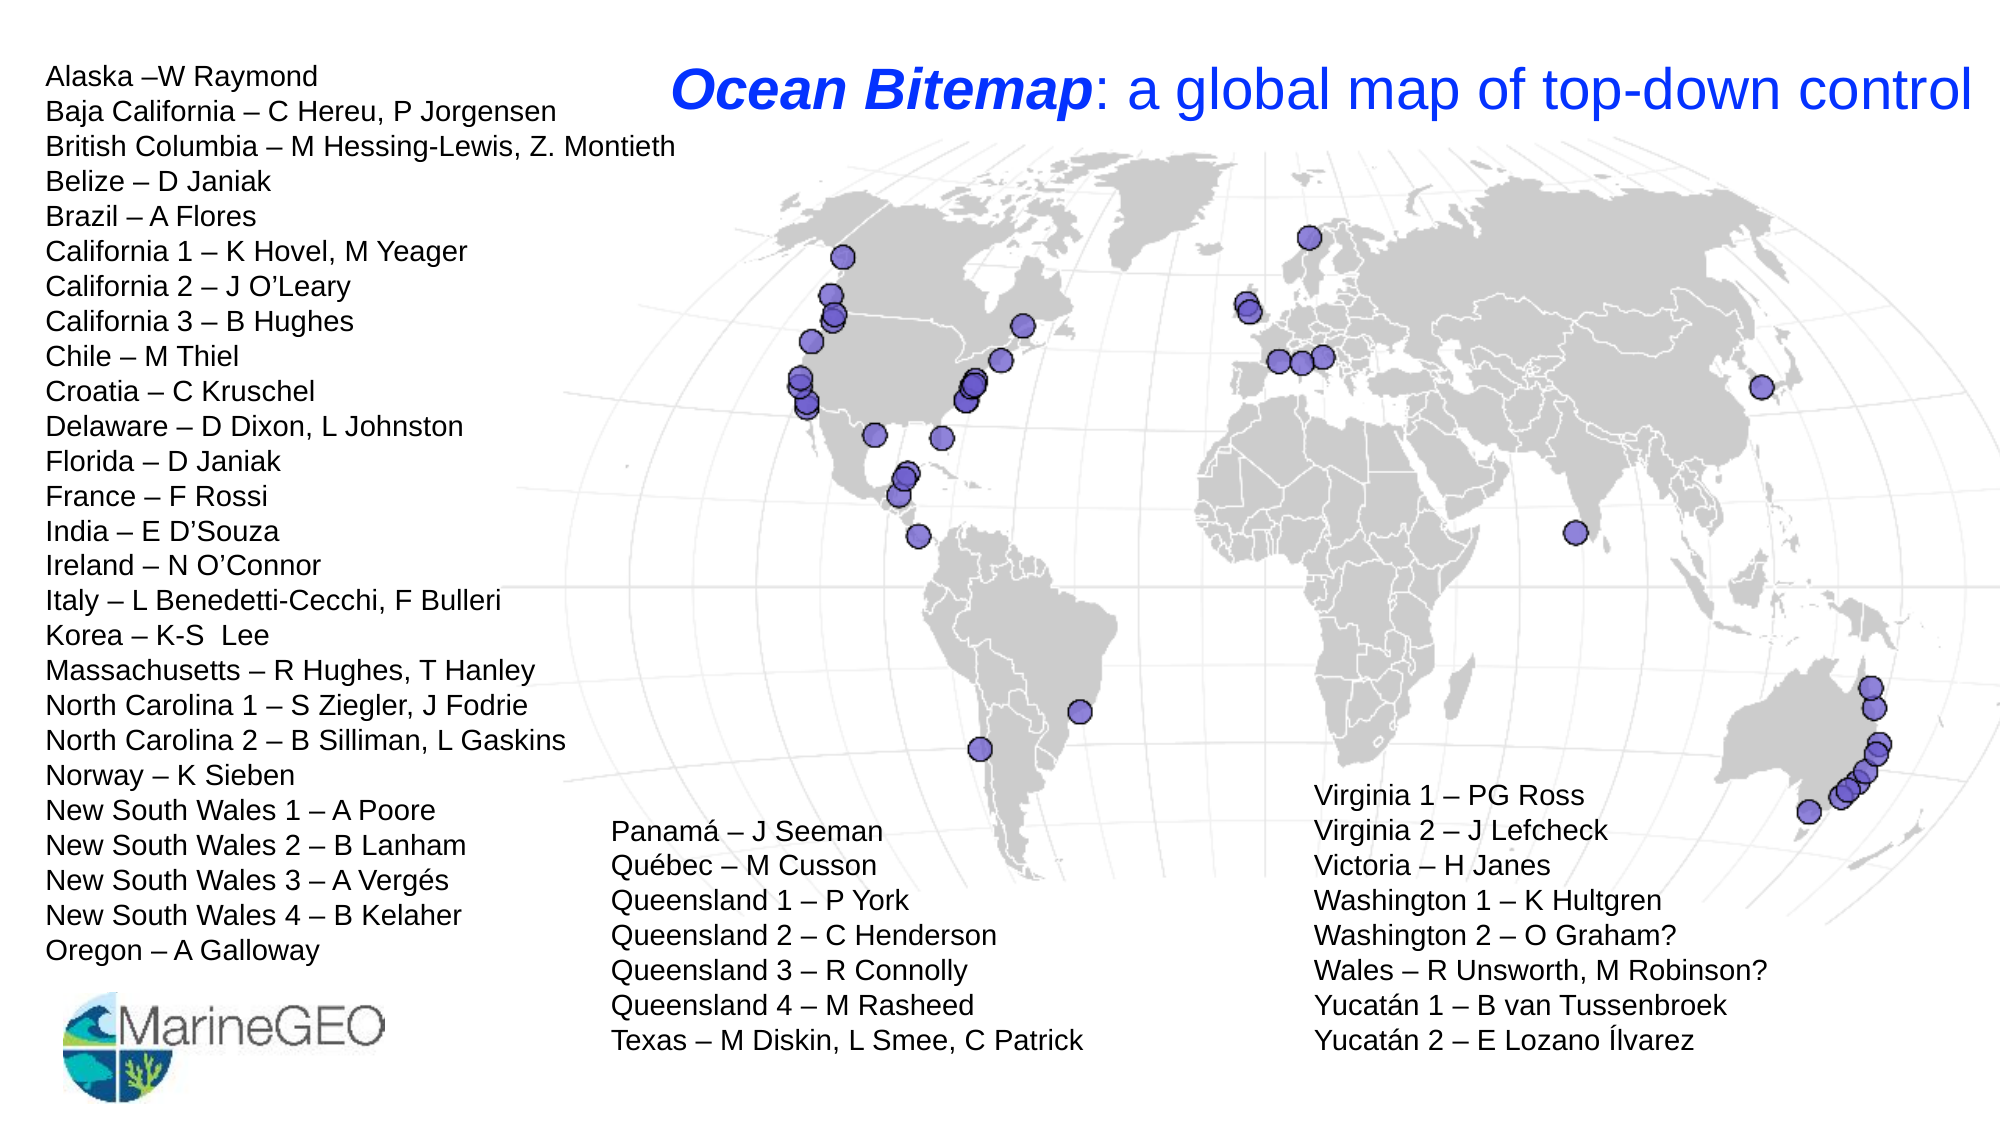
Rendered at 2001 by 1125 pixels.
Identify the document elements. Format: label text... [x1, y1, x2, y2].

picture [423, 12, 2000, 1020]
text_box Virginia 1 – PG Ross Virginia 2 – J Lefcheck Victoria – H Janes Washington 1 – K Hultgren Washington 2 – O Graham? Wales – R Unsworth, M Robinson? Yucatán 1 – B van Tussenbroek Yucatán 2 – E Lozano Ílvarez [1299, 1020, 2000, 1064]
picture [63, 992, 385, 1104]
text_box Alaska –W Raymond Baja California – C Hereu, P Jorgensen British Columbia – M Hessing-Lewis, Z. Montieth Belize – D Janiak Brazil – A Flores California 1 – K Hovel, M Yeager California 2 – J O’Leary California 3 – B Hughes Chile – M Thiel Croatia – C Kruschel Delaware – D Dixon, L Johnston Florida – D Janiak France – F Rossi India – E D’Souza Ireland – N O’Connor Italy – L Benedetti-Cecchi, F Bulleri Korea – K-S Lee Massachusetts – R Hughes, T Hanley North Carolina 1 – S Ziegler, J Fodrie North Carolina 2 – B Silliman, L Gaskins Norway – K Sieben New South Wales 1 – A Poore New South Wales 2 – B Lanham New South Wales 3 – A Vergés New South Wales 4 – B Kelaher Oregon – A Galloway [30, 49, 423, 974]
text_box Panamá – J Seeman Québec – M Cusson Queensland 1 – P York Queensland 2 – C Henderson Queensland 3 – R Connolly Queensland 4 – M Rasheed Texas – M Diskin, L Smee, C Patrick [596, 1020, 1299, 1064]
